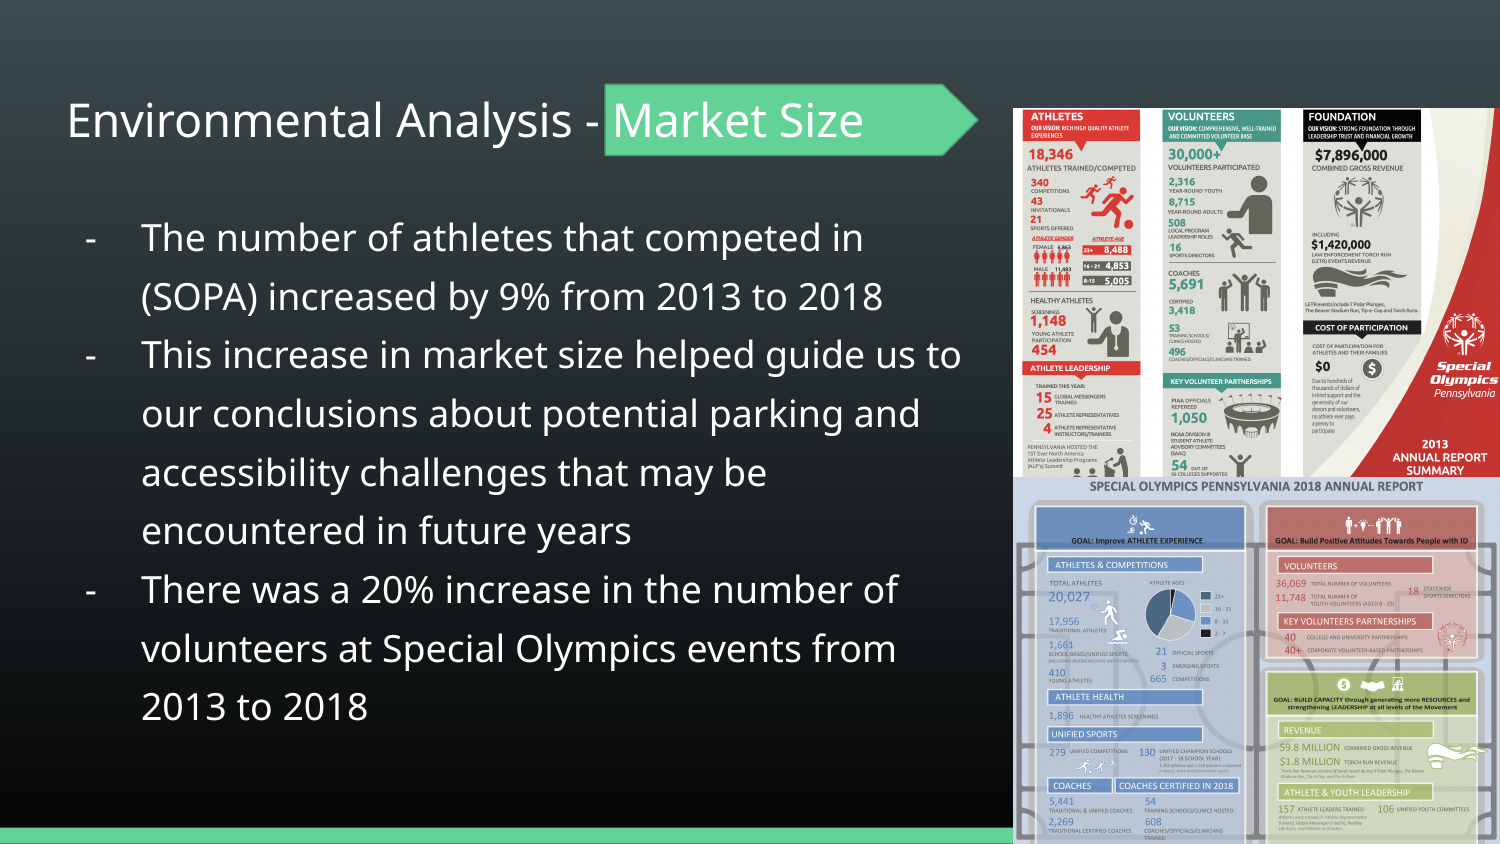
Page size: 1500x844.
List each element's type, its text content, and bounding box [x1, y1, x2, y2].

picture [1013, 108, 1500, 844]
title Environmental Analysis - Market Size [51, 72, 1449, 167]
list The number of athletes that competed in (SOPA) increased by 9% from 2013 to 2018 This increase in market size helped guide us to our conclusions about potential parking and accessibility challenges that may be encountered in future years There was a 20% increase in the number of volunteers at Special Olympics events from 2013 to 2018 [51, 189, 993, 750]
